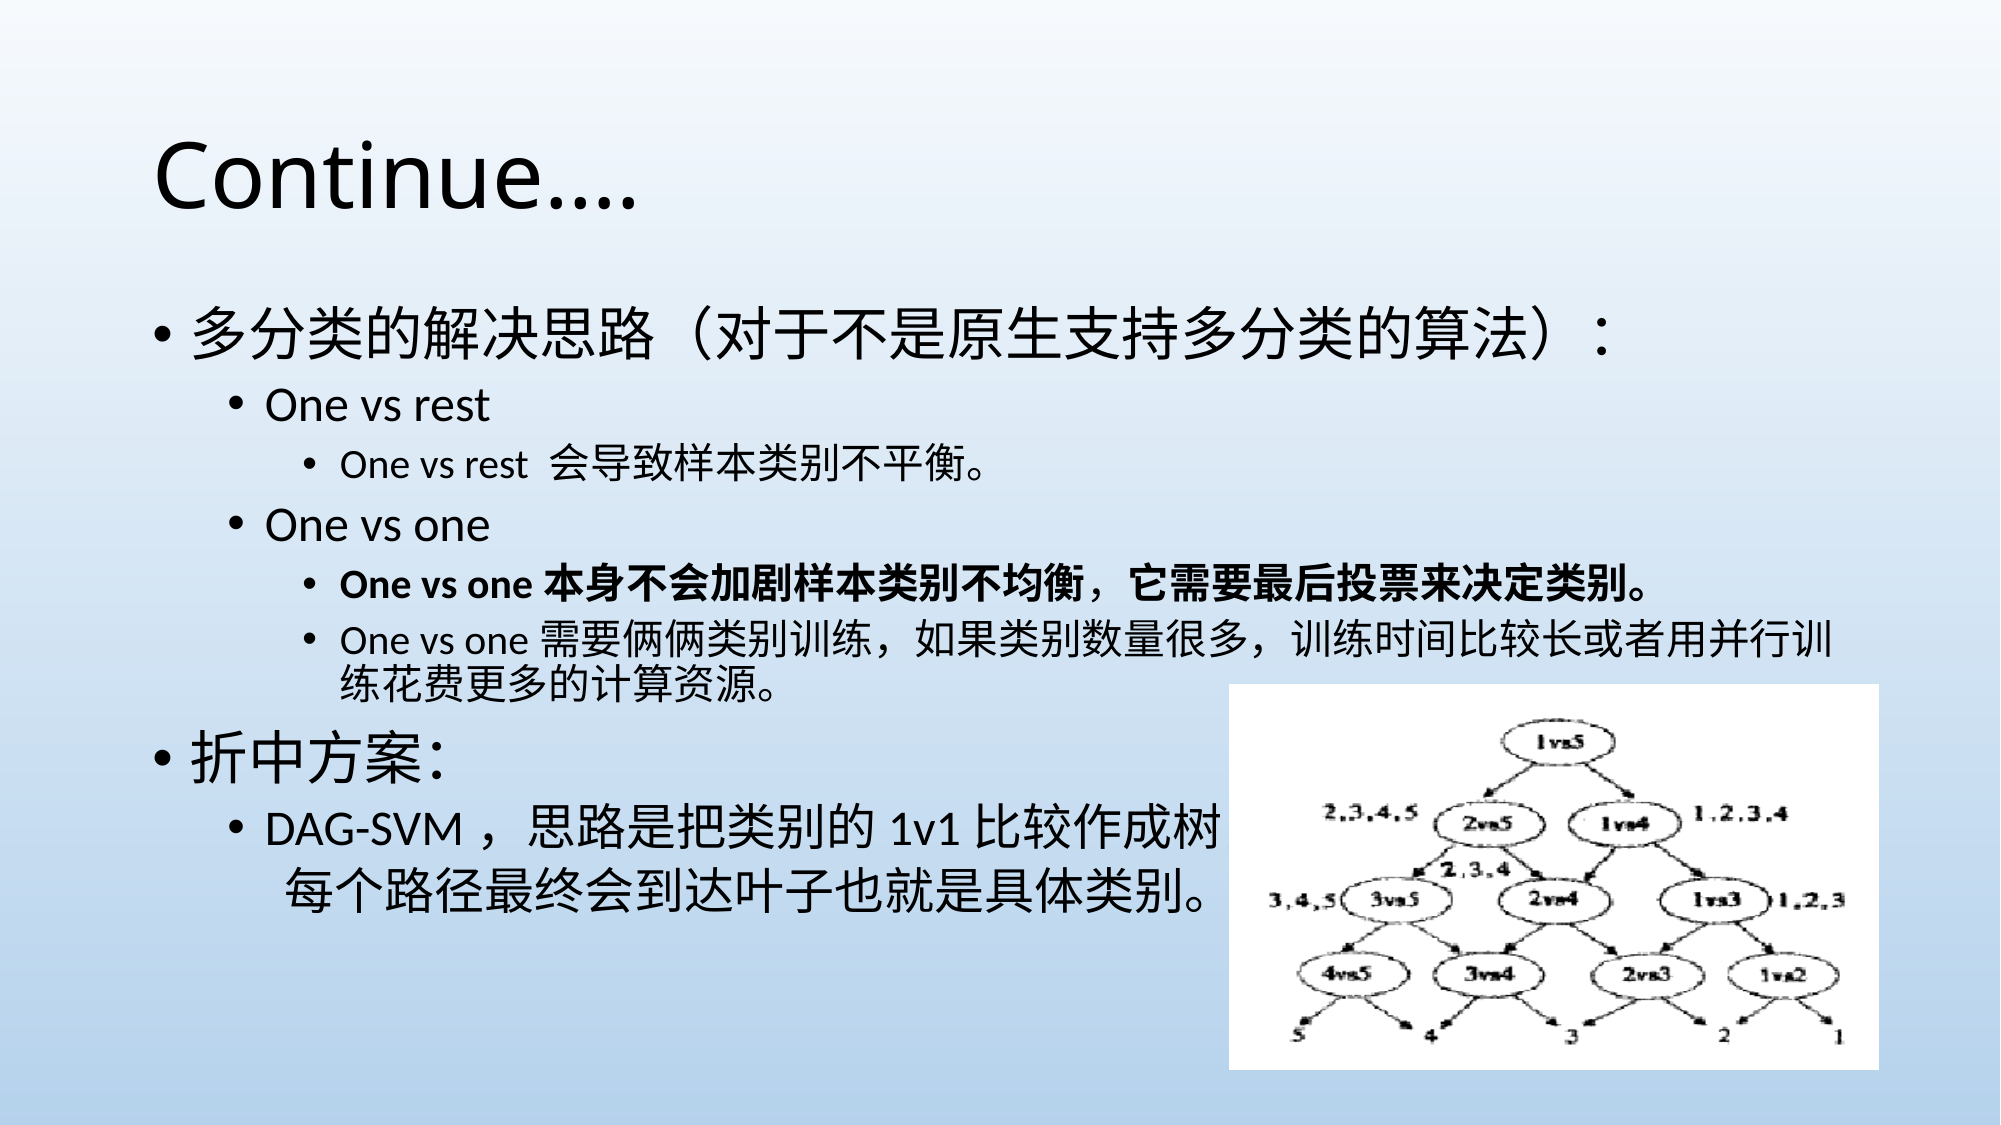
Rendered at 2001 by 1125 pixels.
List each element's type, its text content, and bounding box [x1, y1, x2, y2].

picture [1229, 684, 1879, 1070]
list 多分类的解决思路（对于不是原生支持多分类的算法）： One vs rest One vs rest 会导致样本类别不平衡。 One vs one One vs one本身不会加剧样本类别不均衡，它需要最后投票来决定类别。 One vs one需要俩俩类别训练，如果类别数量很多，训练时间比较长或者用并行训练花费更多的计算资源。 折中方案： DAG-SVM，思路是把类别的1v1比较作成树， 每个路径最终会到达叶子也就是具体类别。 [137, 297, 1863, 1071]
title Continue…. [137, 59, 1863, 297]
